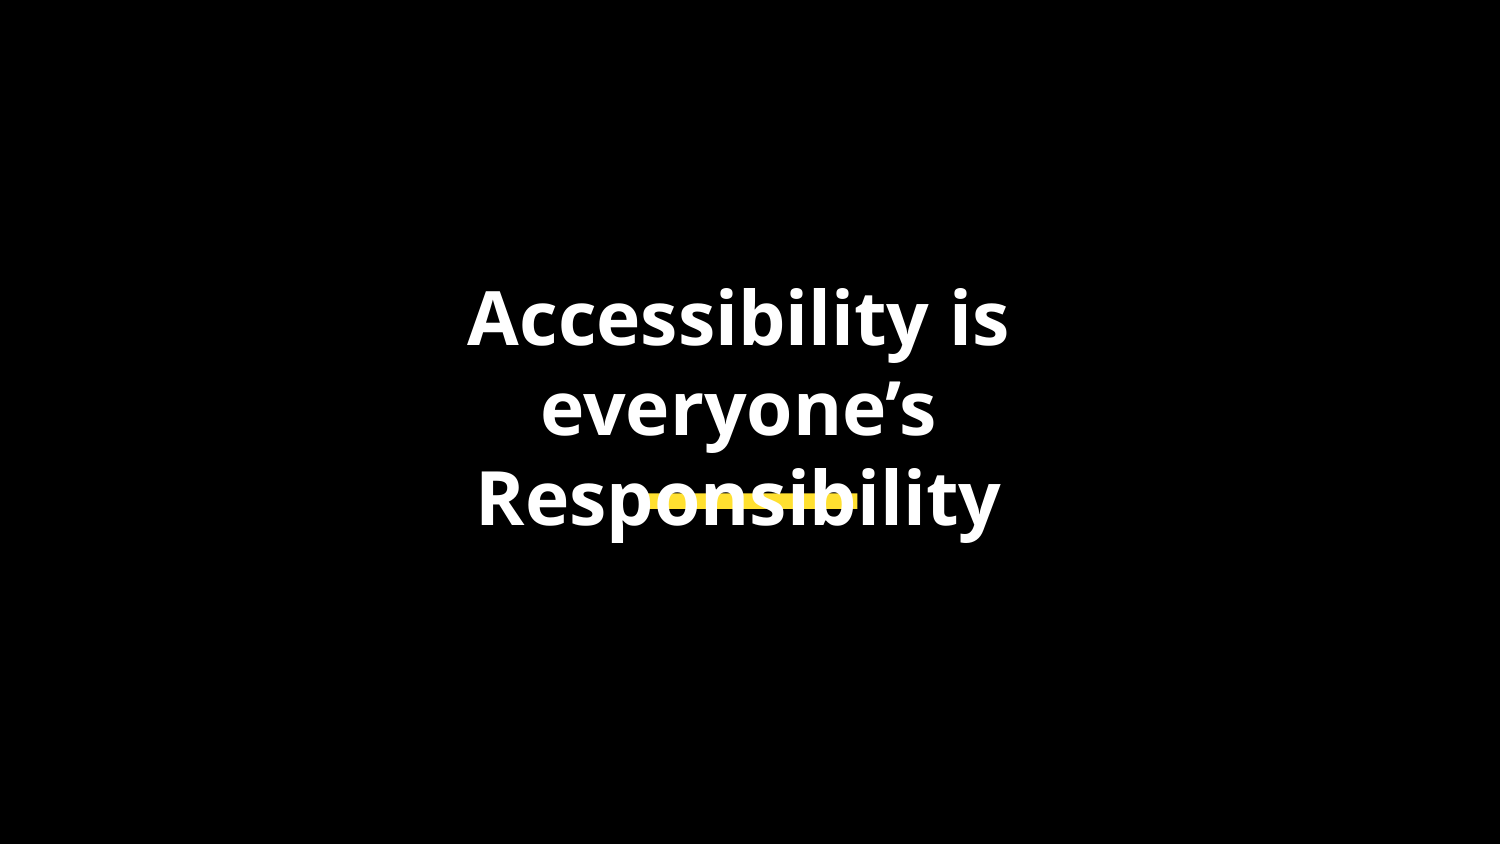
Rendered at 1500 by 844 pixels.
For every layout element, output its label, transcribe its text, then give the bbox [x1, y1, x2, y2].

title Accessibility is everyone’s Responsibility [260, 255, 1217, 573]
